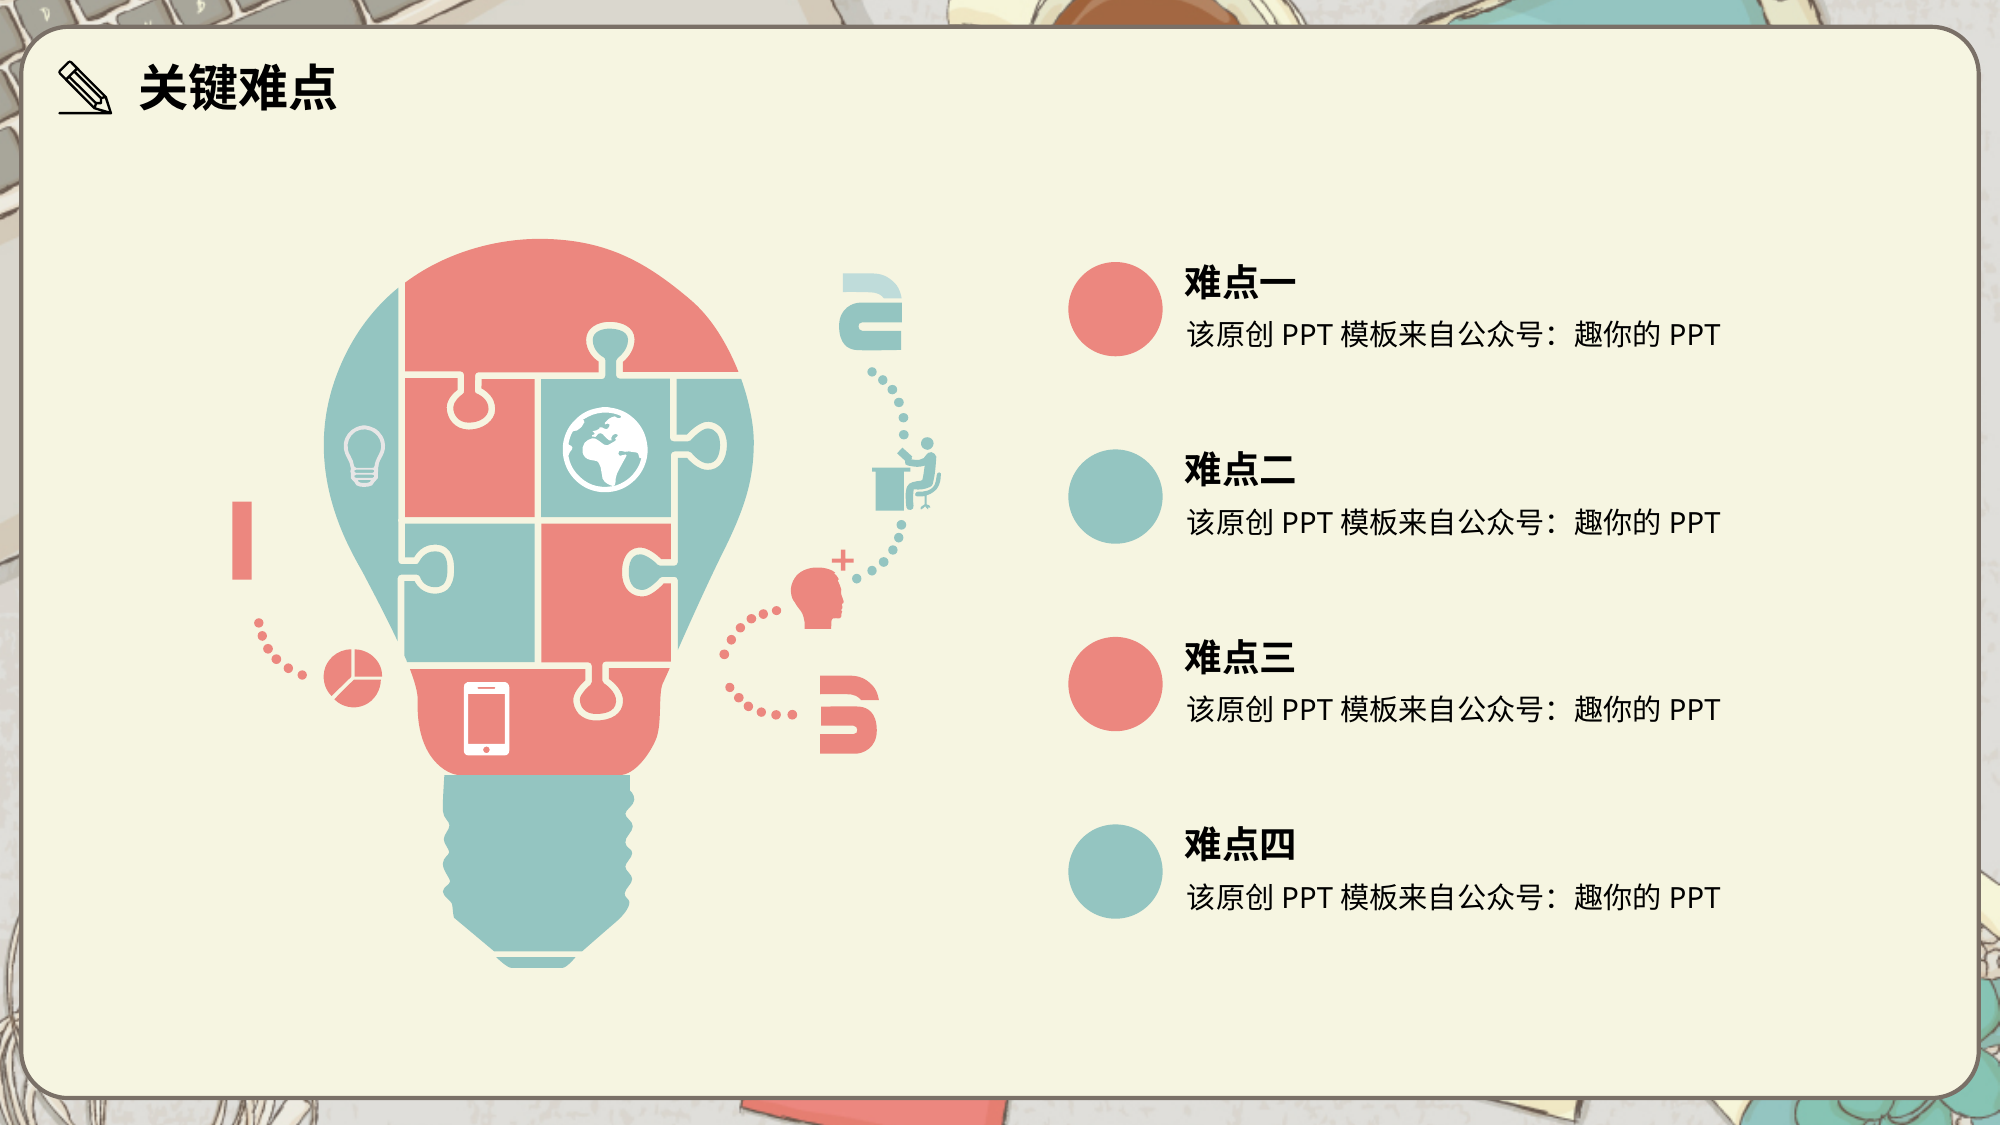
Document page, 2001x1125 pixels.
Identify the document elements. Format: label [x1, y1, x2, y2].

text_box [730, 674, 793, 728]
text_box [839, 273, 902, 351]
text_box [790, 549, 854, 629]
text_box [719, 605, 782, 660]
text_box [442, 775, 635, 968]
text_box [297, 287, 448, 642]
text_box [867, 367, 909, 440]
text_box [323, 649, 383, 710]
text_box [820, 675, 879, 754]
text_box [872, 436, 941, 511]
text_box [409, 668, 670, 776]
picture [0, 0, 2000, 1125]
text_box [405, 423, 535, 518]
text_box [852, 519, 907, 584]
text_box [541, 523, 671, 714]
text_box [405, 238, 739, 423]
text_box [254, 618, 307, 680]
text_box [404, 523, 535, 663]
text_box [541, 423, 721, 518]
